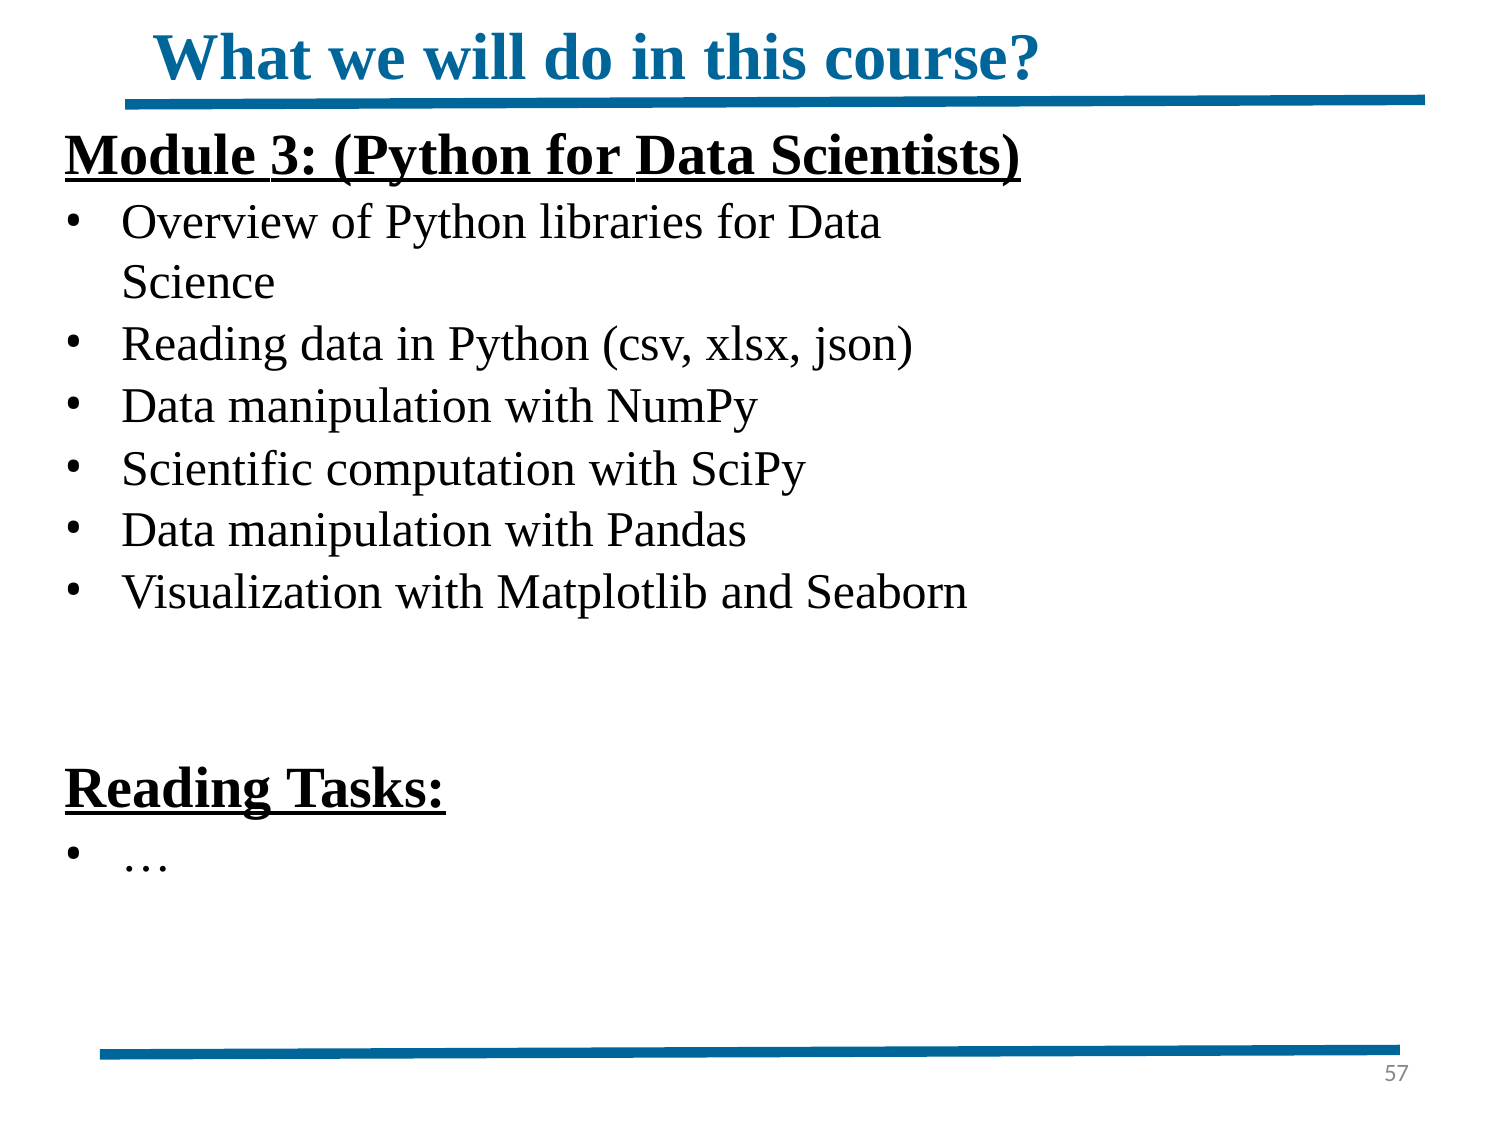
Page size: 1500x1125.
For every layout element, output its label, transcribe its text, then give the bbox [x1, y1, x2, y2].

text_box Module 3: (Python for Data Scientists) Overview of Python libraries for Data Science Reading data in Python (csv, xlsx, json) Data manipulation with NumPy Scientific computation with SciPy Data manipulation with Pandas Visualization with Matplotlib and Seaborn Reading Tasks: … [62, 114, 1046, 882]
title What we will do in this course? [112, 10, 1500, 201]
slide_number 57 [1377, 1056, 1419, 1125]
